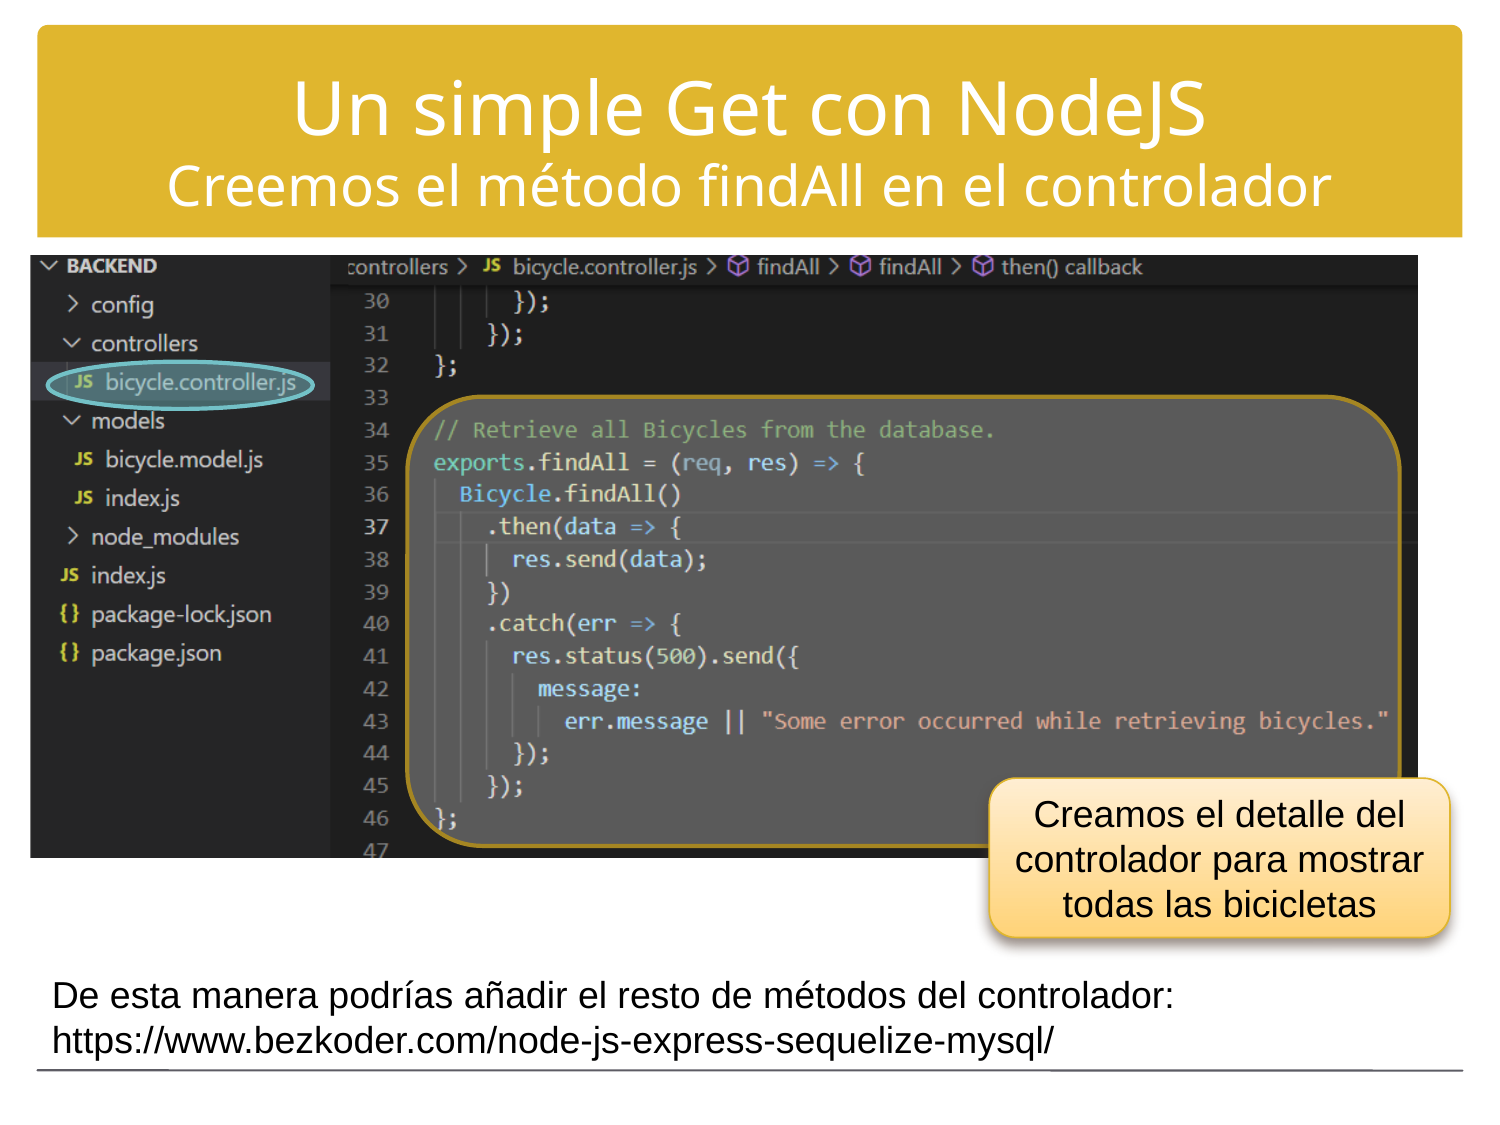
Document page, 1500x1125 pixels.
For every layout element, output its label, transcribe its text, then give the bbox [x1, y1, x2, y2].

picture [30, 255, 1419, 859]
text_box De esta manera podrías añadir el resto de métodos del controlador: https://www.bezkoder.com/node-js-express-sequelize-mysql/ [37, 964, 1190, 1069]
title Un simple Get con NodeJS Creemos el método findAll en el controlador [50, 45, 1450, 233]
text_box Creamos el detalle del controlador para mostrar todas las bicicletas [988, 777, 1451, 939]
